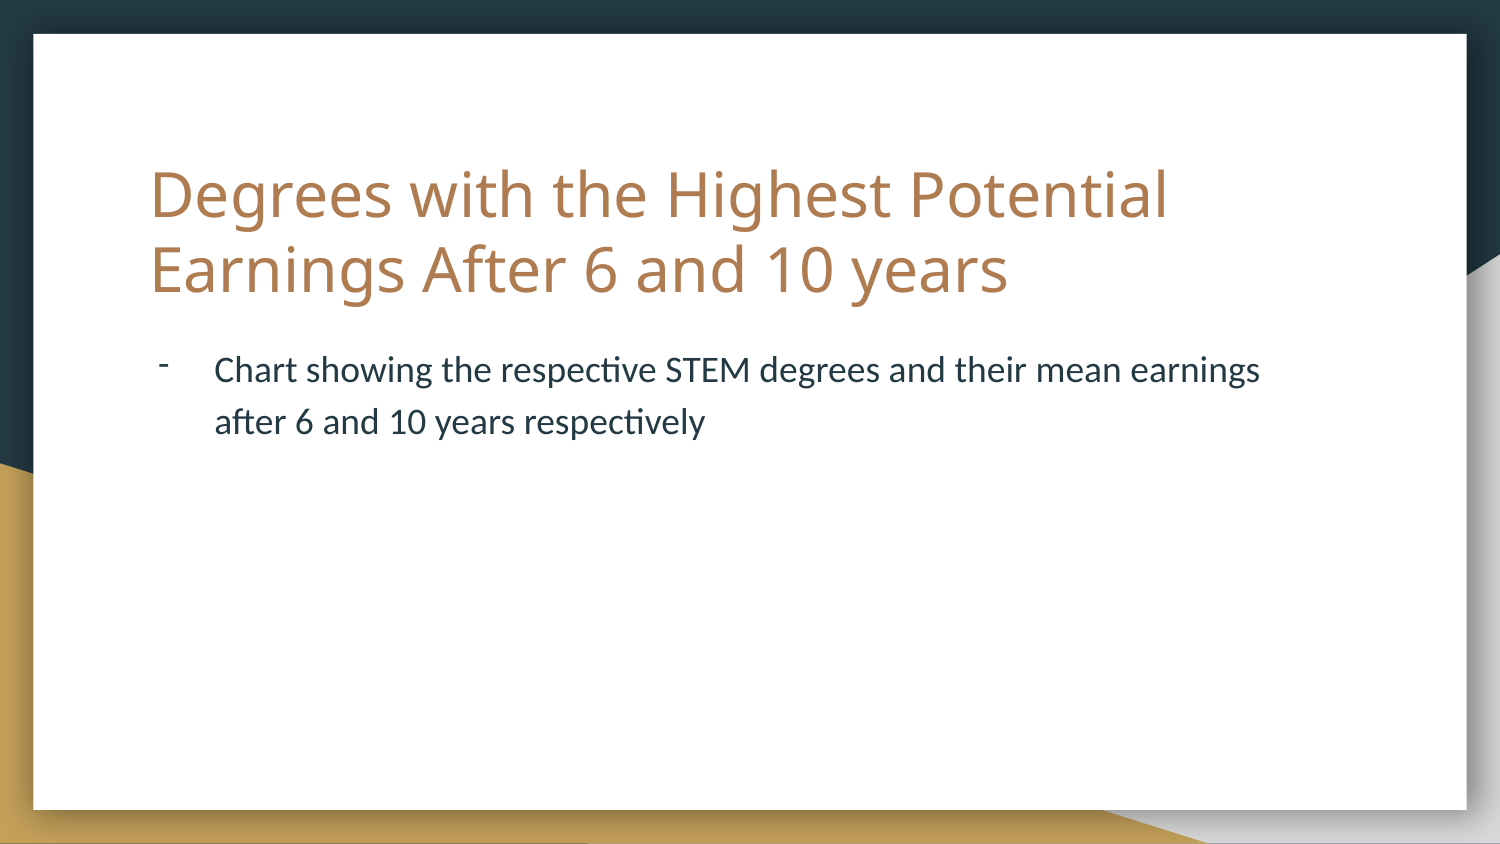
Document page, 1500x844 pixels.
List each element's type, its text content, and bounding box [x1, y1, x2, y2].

title Degrees with the Highest Potential Earnings After 6 and 10 years [134, 139, 1366, 297]
list Chart showing the respective STEM degrees and their mean earnings after 6 and 10 years respectively [124, 323, 1356, 725]
